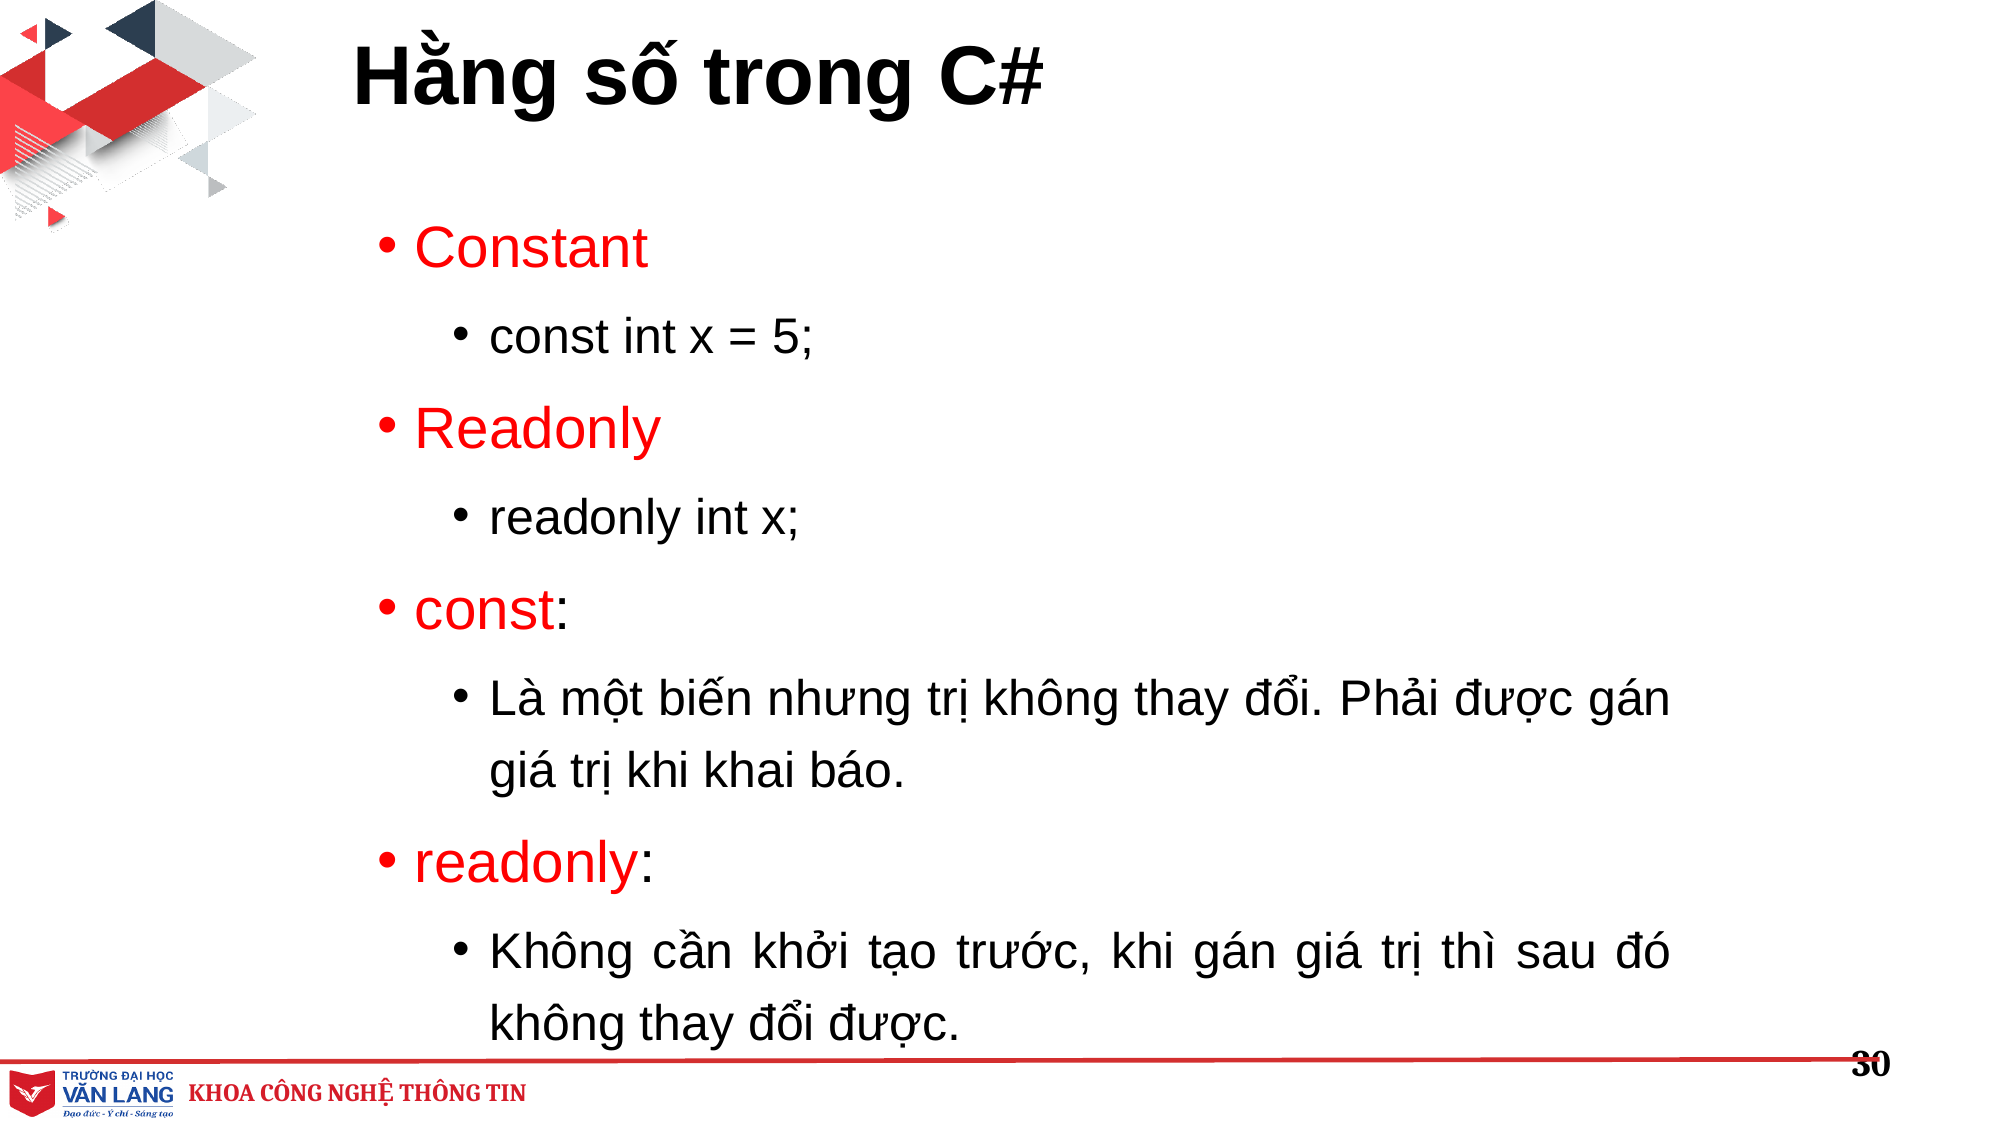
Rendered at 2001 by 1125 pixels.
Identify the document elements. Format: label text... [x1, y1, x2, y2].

picture [0, 0, 256, 233]
list Constant const int x = 5; Readonly readonly int x; const: Là một biến nhưng trị không thay đổi. Phải được gán giá trị khi khai báo. readonly: Không cần khởi tạo trước, khi gán giá trị thì sau đó không thay đổi được. [362, 187, 1688, 1100]
title Hằng số trong C# [337, 24, 1750, 138]
picture [8, 1069, 173, 1118]
